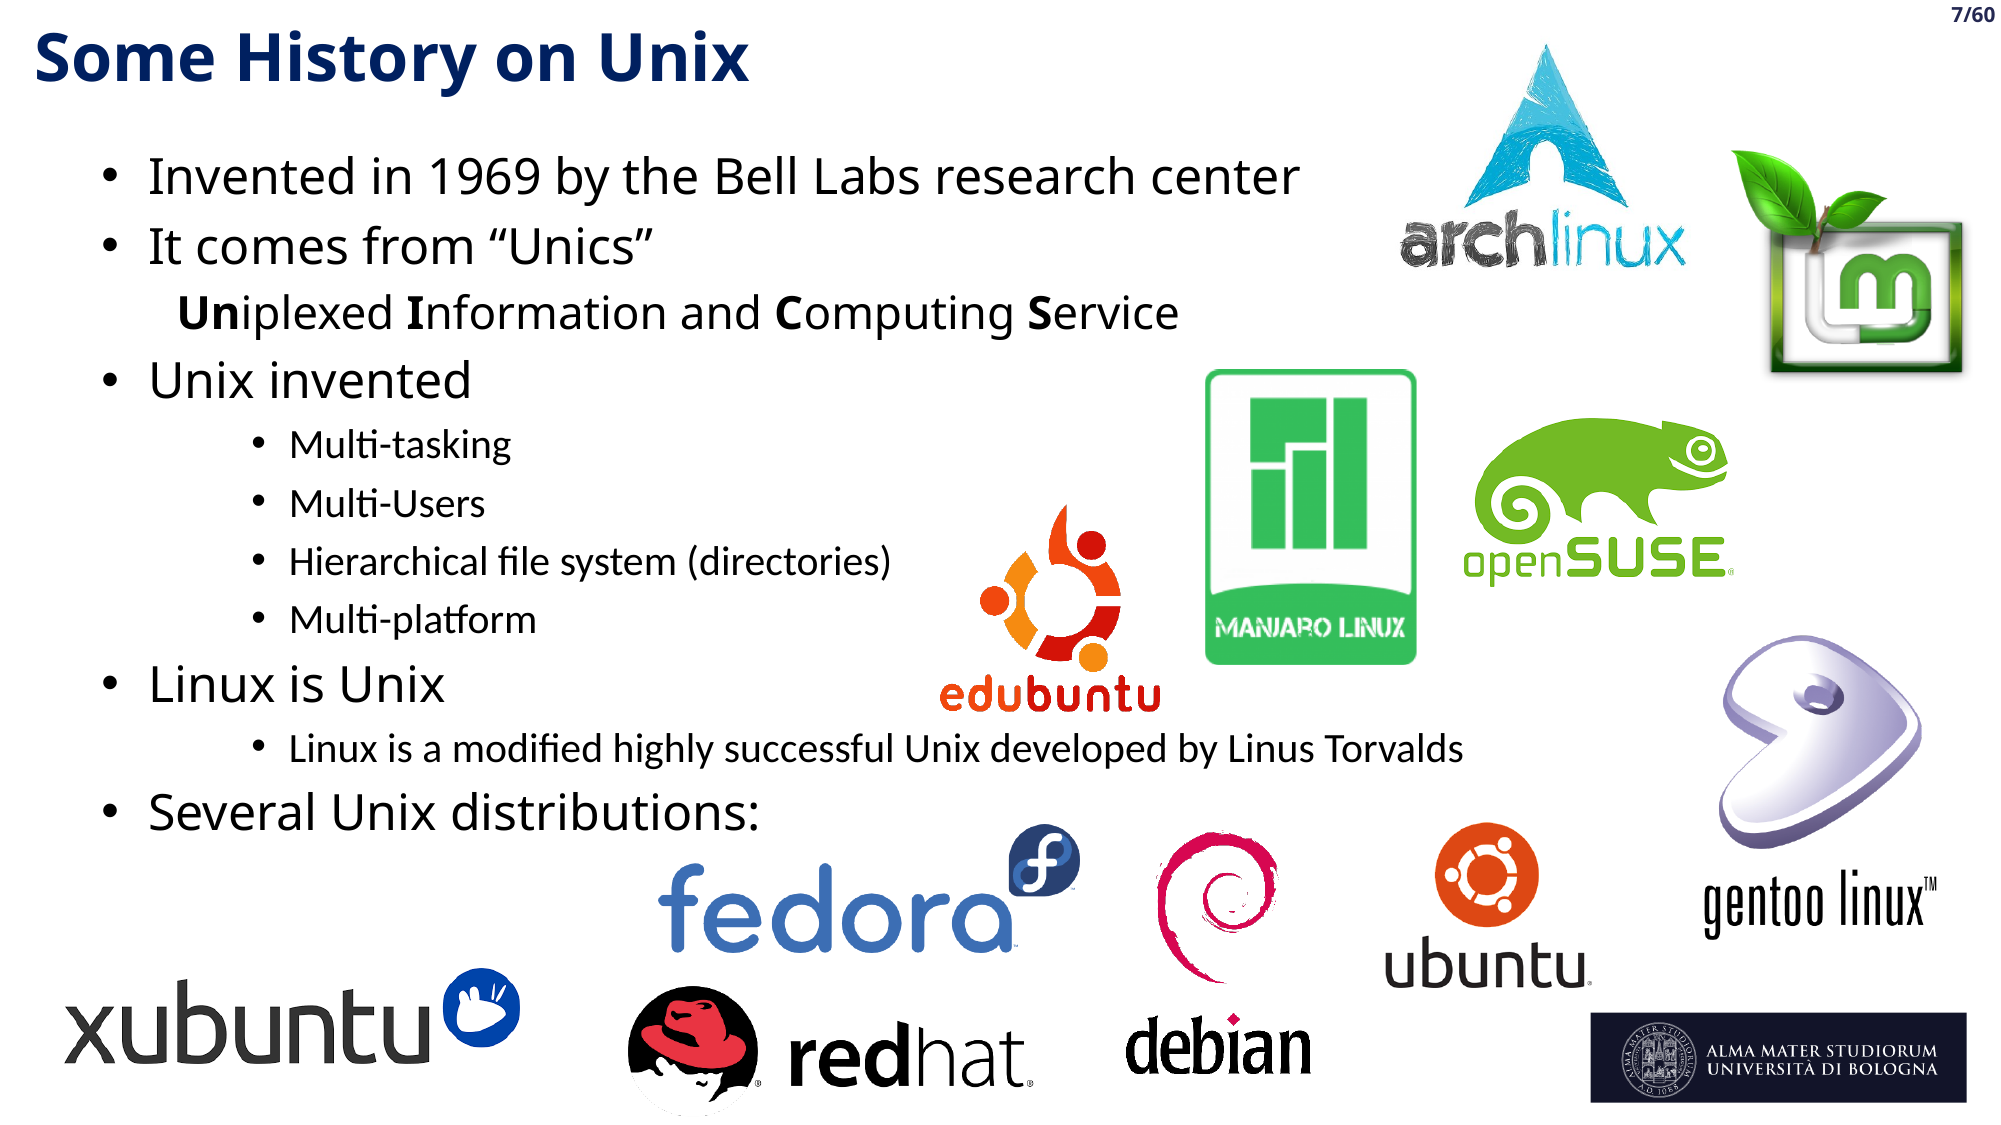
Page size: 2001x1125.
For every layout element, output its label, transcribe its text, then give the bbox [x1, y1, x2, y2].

picture [1684, 625, 1957, 953]
picture [1125, 830, 1311, 1075]
picture [1720, 131, 1990, 402]
picture [1614, 1012, 1944, 1103]
list Invented in 1969 by the Bell Labs research center It comes from “Unics” Uniplexed Information and Computing Service Unix invented Multi-tasking Multi-Users Hierarchical file system (directories) Multi-platform Linux is Unix Linux is a modified highly successful Unix developed by Linus Torvalds Several Unix distributions: [86, 137, 1930, 870]
list Some History on Unix [19, 7, 1930, 102]
picture [625, 984, 1036, 1118]
picture [63, 968, 521, 1064]
picture [940, 503, 1160, 712]
picture [1463, 418, 1734, 588]
picture [1162, 368, 1459, 666]
picture [1381, 17, 1703, 287]
picture [658, 824, 1081, 953]
picture [1385, 822, 1593, 988]
